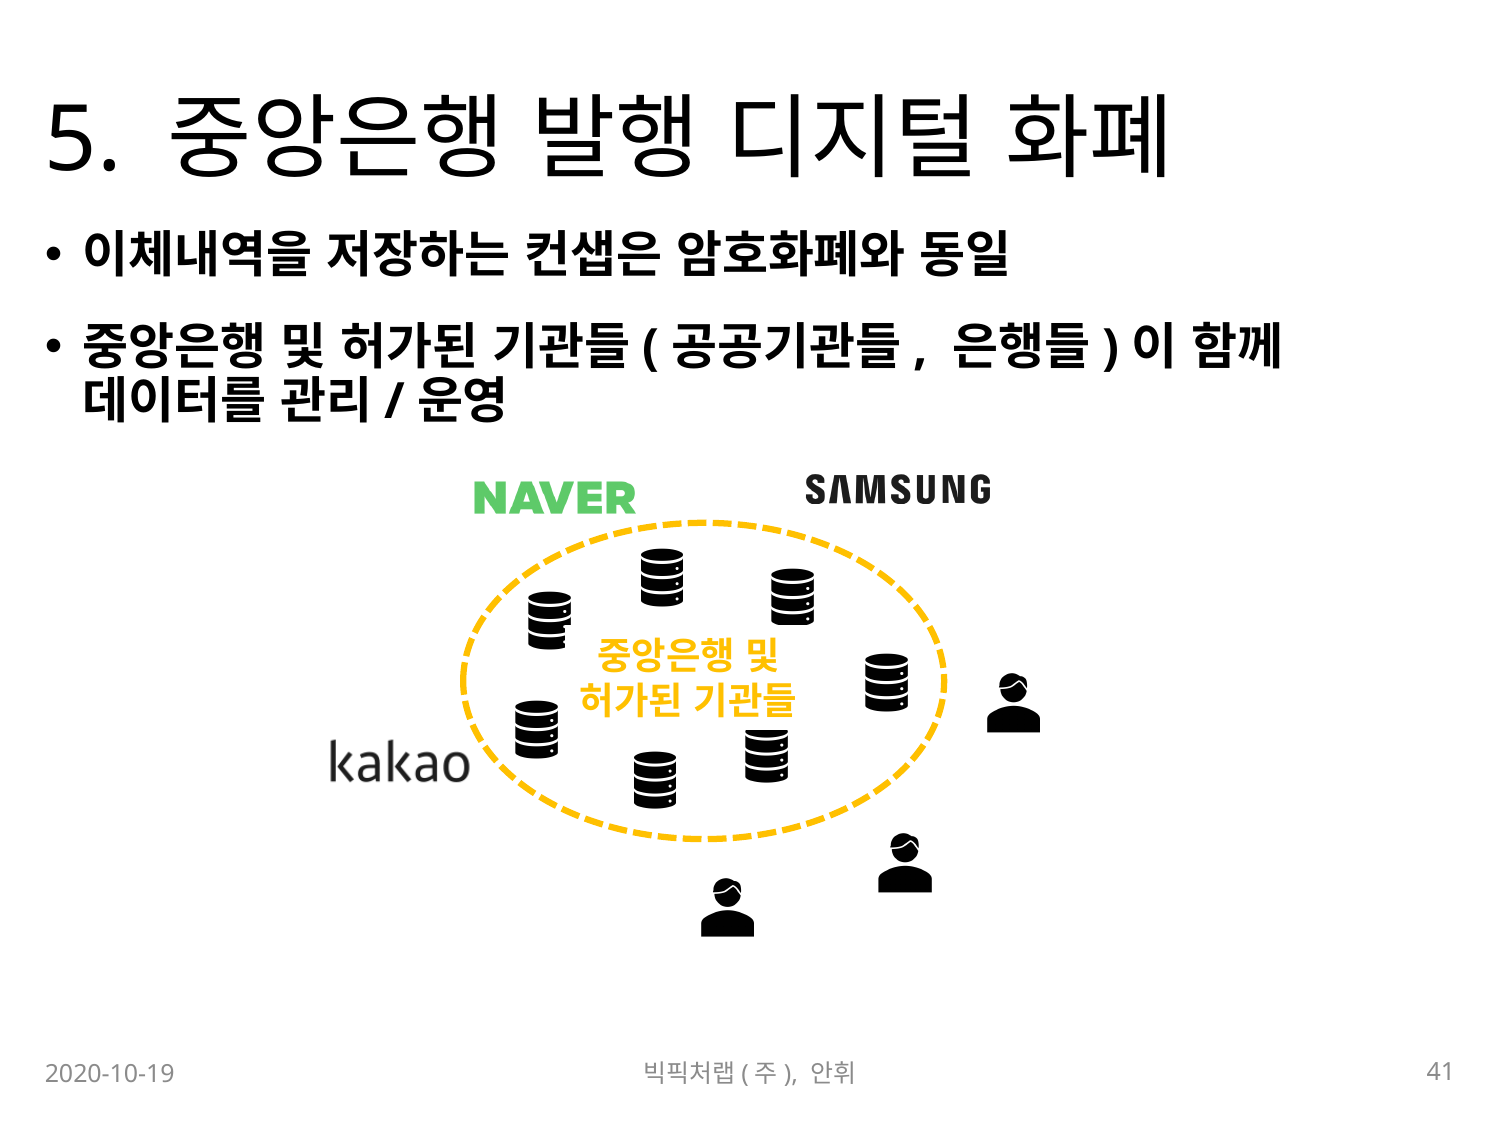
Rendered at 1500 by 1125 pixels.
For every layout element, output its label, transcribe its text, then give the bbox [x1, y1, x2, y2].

slide_number 41 [1132, 1042, 1471, 1103]
picture [850, 646, 923, 719]
picture [639, 640, 712, 713]
picture [798, 467, 997, 513]
footer 빅픽처랩(주), 안휘 [387, 1042, 1113, 1103]
picture [513, 584, 586, 657]
title 5. 중앙은행 발행 디지털 화폐 [29, 22, 1471, 198]
picture [865, 824, 945, 904]
picture [730, 718, 803, 790]
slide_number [29, 1042, 368, 1103]
text_box 중앙은행 및 허가된 기관들 [565, 625, 813, 730]
picture [688, 869, 767, 948]
picture [619, 744, 691, 816]
list 이체내역을 저장하는 컨샙은 암호화폐와 동일 중앙은행 및 허가된 기관들(공공기관들, 은행들)이 함께 데이터를 관리/운영 [29, 221, 1471, 1018]
picture [756, 561, 829, 634]
picture [626, 541, 698, 614]
text_box [462, 521, 946, 841]
picture [320, 729, 478, 795]
picture [500, 693, 573, 766]
picture [469, 475, 640, 519]
picture [974, 664, 1053, 744]
